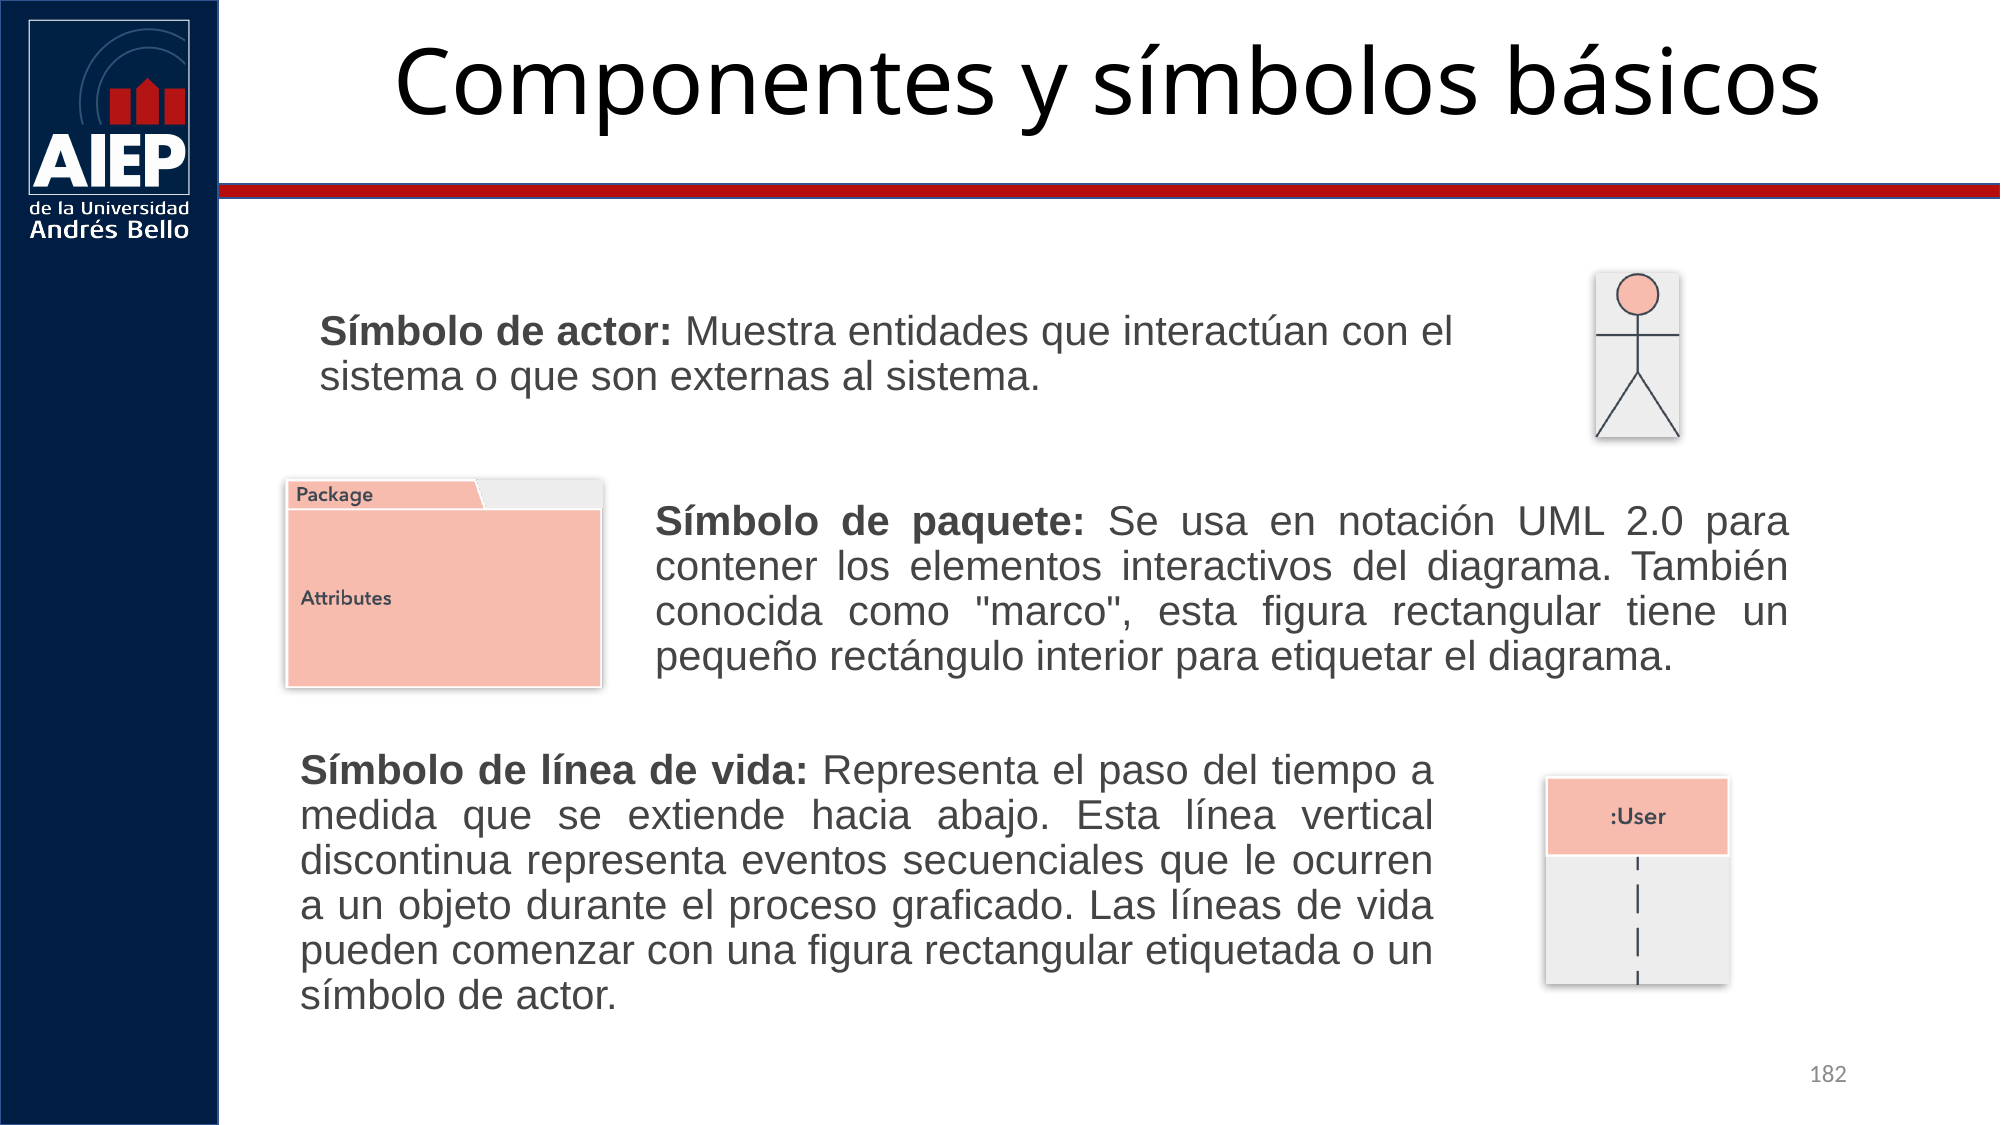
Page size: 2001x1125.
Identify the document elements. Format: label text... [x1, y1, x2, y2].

text_box Símbolo de línea de vida: Representa el paso del tiempo a medida que se extiende hacia abajo. Esta línea vertical discontinua representa eventos secuenciales que le ocurren a un objeto durante el proceso graficado. Las líneas de vida pueden comenzar con una figura rectangular etiquetada o un símbolo de actor. [285, 741, 1450, 1020]
text_box [217, 183, 2000, 199]
text_box Símbolo de actor: Muestra entidades que interactúan con el sistema o que son externas al sistema. [304, 301, 1469, 425]
picture [1545, 776, 1730, 985]
picture [285, 479, 603, 688]
text_box [0, 0, 219, 1125]
text_box Símbolo de paquete: Se usa en notación UML 2.0 para contener los elementos interactivos del diagrama. También conocida como "marco", esta figura rectangular tiene un pequeño rectángulo interior para etiquetar el diagrama. [640, 492, 1805, 687]
slide_number 182 [1412, 1042, 1863, 1103]
text_box Componentes y símbolos básicos [239, 28, 1978, 156]
picture [19, 12, 199, 246]
picture [1595, 272, 1680, 438]
